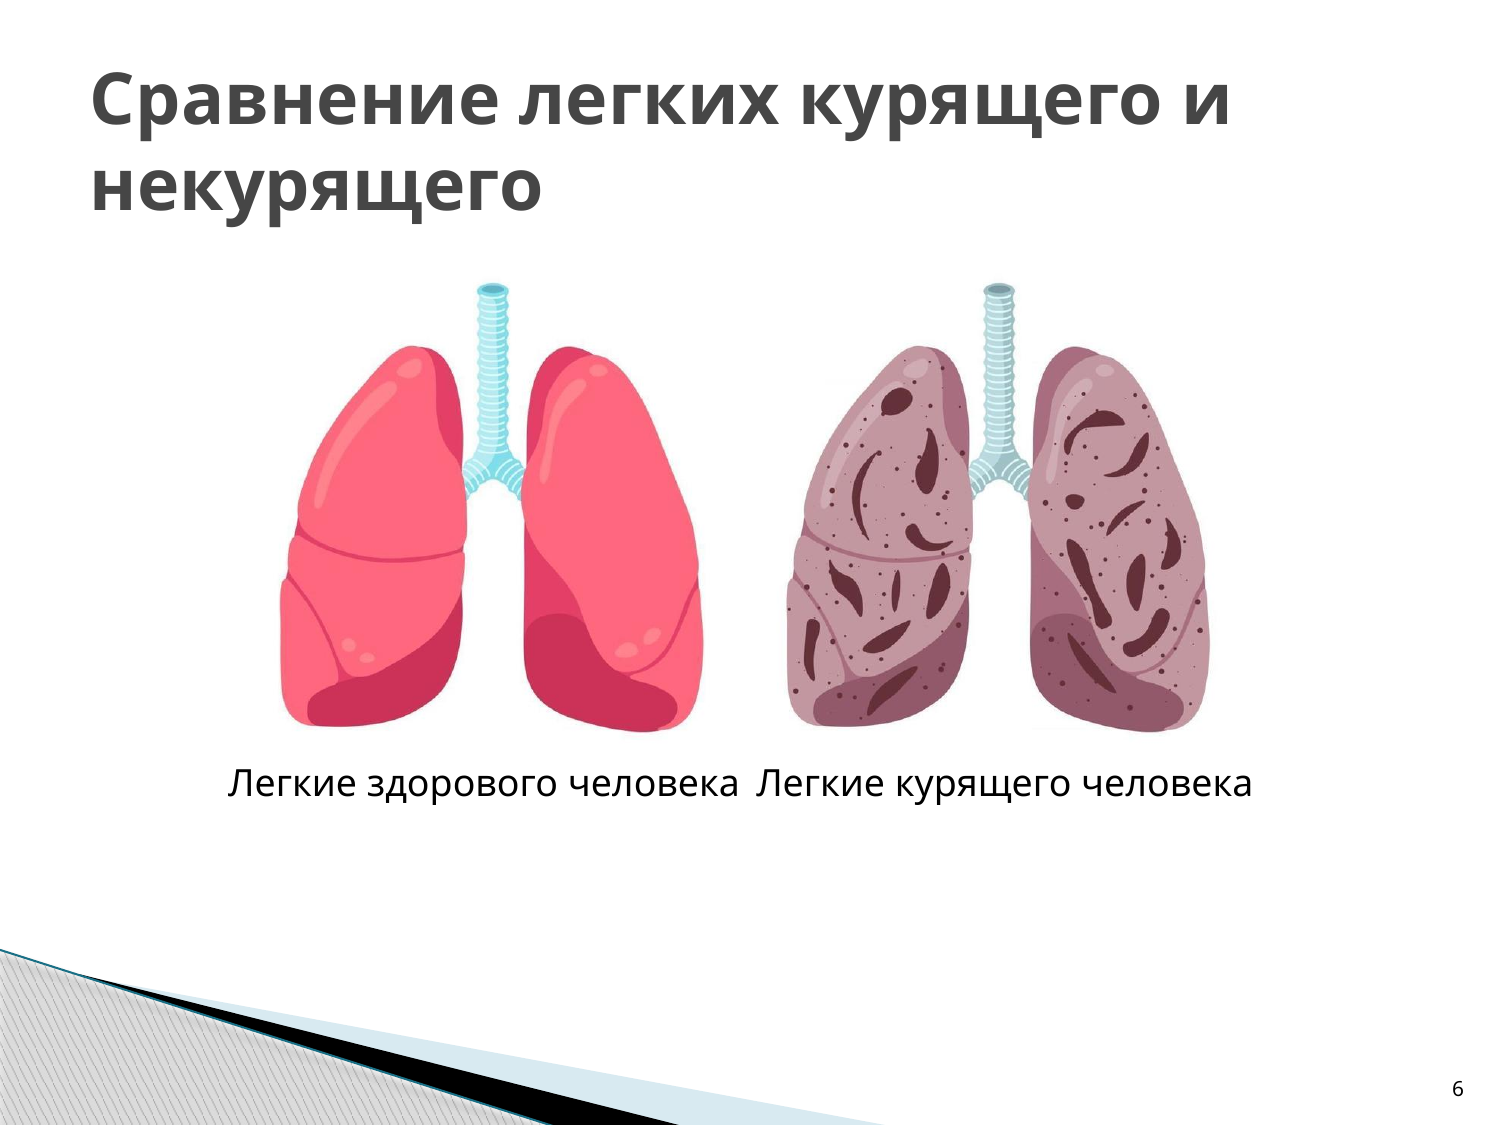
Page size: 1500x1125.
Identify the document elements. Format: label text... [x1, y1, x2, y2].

title Сравнение легких курящего и некурящего [75, 45, 1425, 233]
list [194, 172, 1309, 916]
slide_number 6 [1418, 1051, 1479, 1112]
